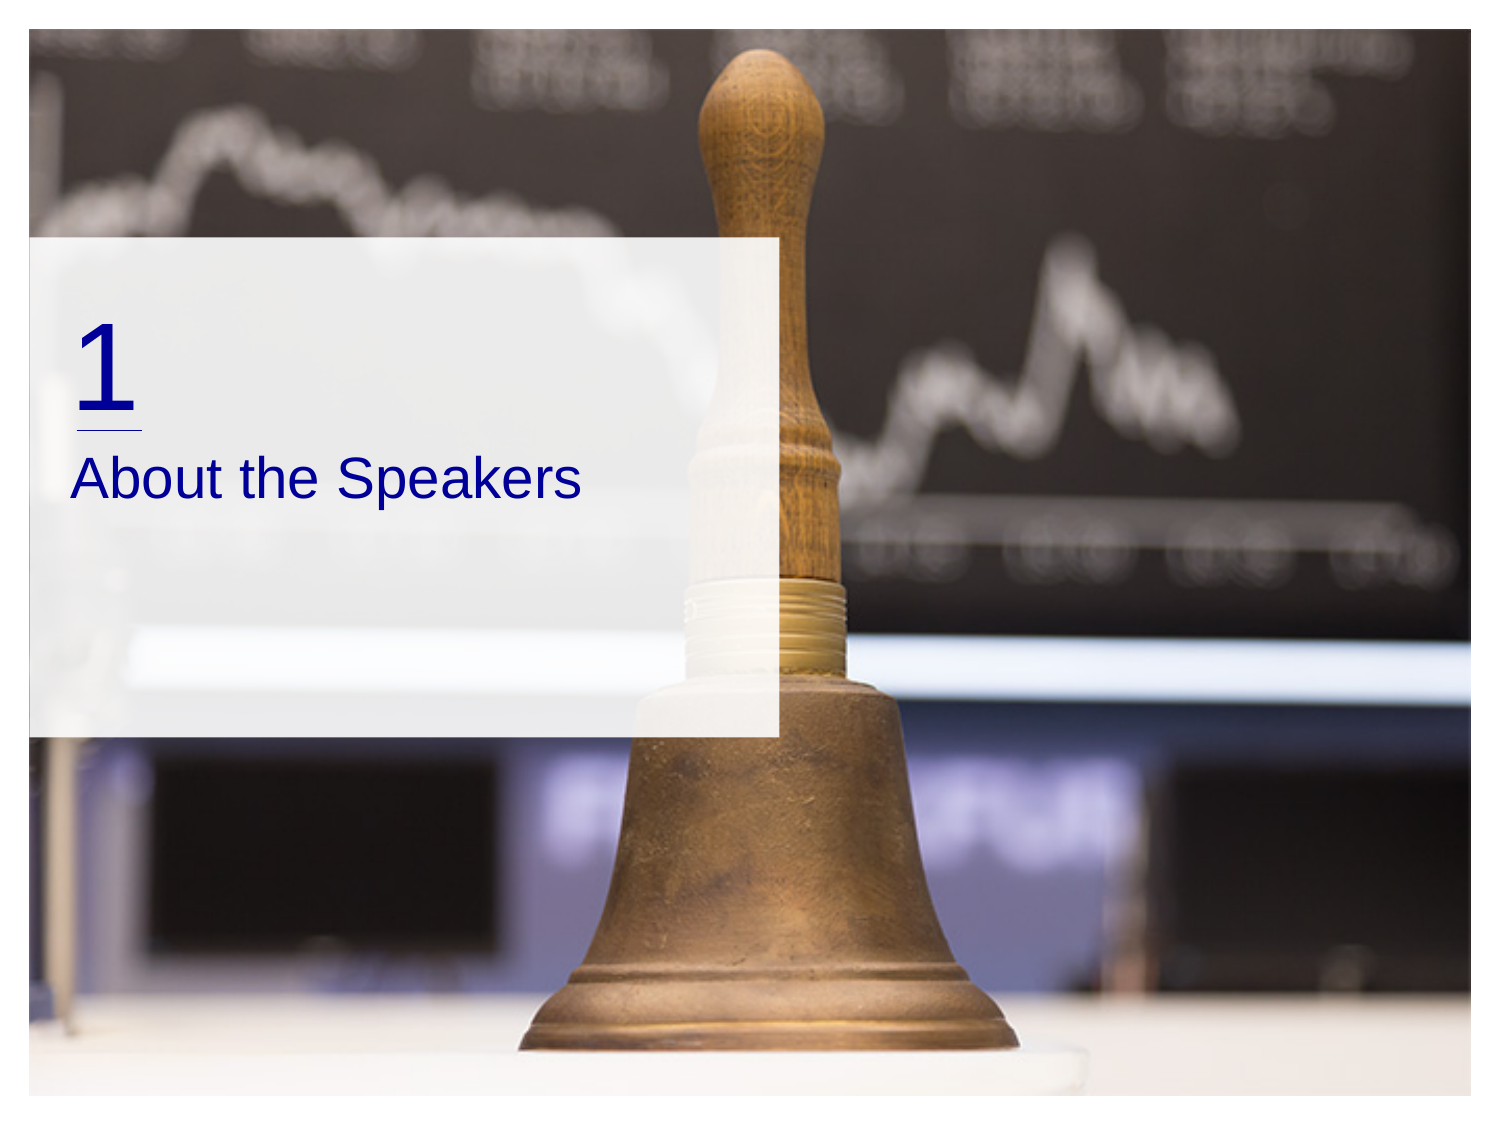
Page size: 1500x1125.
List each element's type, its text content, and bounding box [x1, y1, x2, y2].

title About the Speakers [29, 432, 750, 591]
list 1 [29, 277, 750, 432]
picture [29, 29, 1471, 1096]
